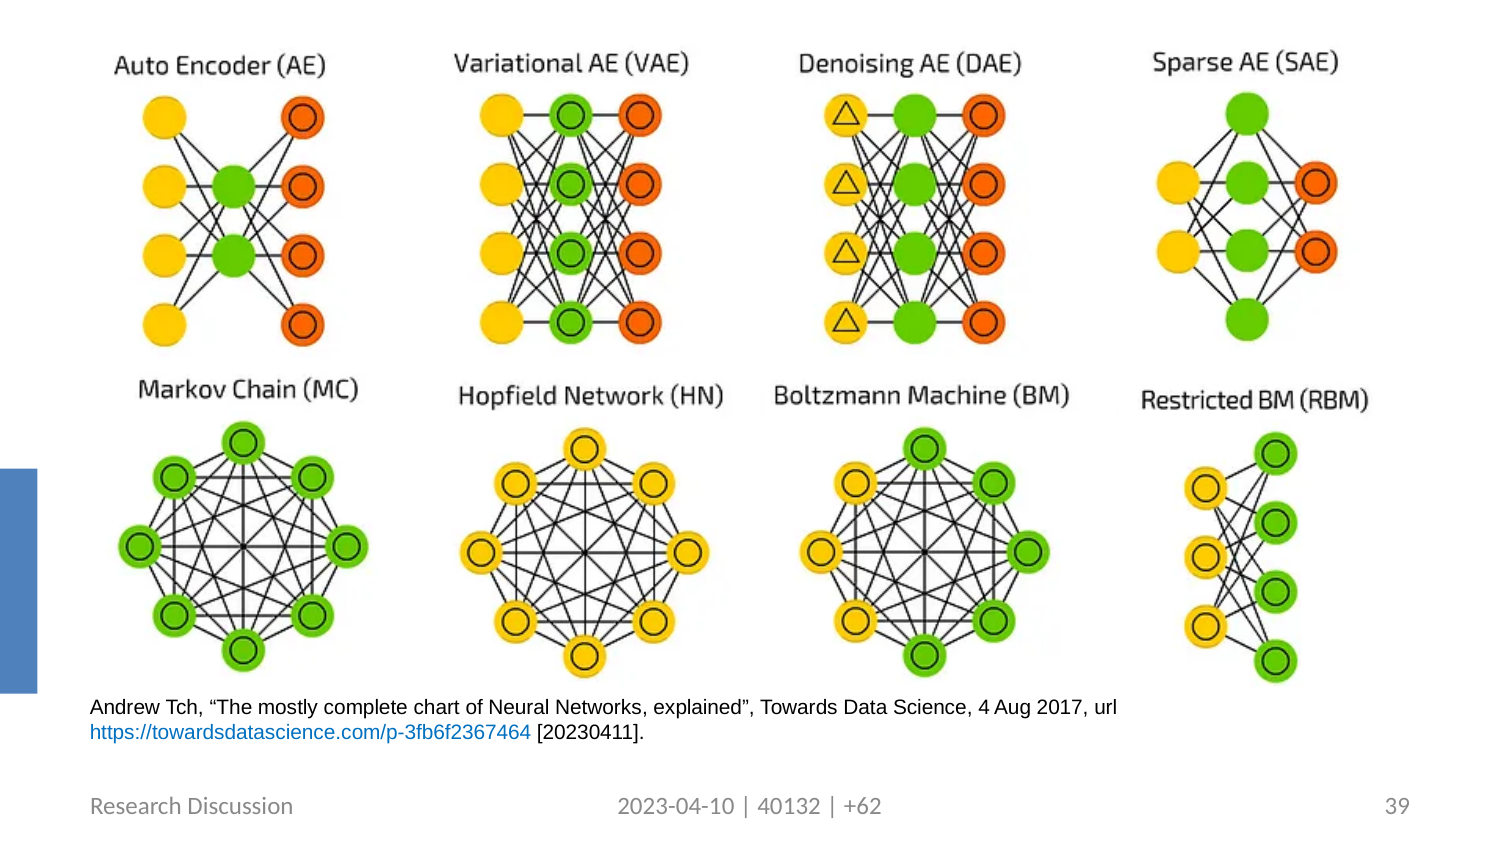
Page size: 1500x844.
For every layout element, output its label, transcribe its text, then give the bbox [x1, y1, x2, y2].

picture [433, 40, 700, 357]
picture [757, 377, 1077, 688]
picture [428, 368, 732, 691]
footer 2023-04-10 | 40132 | +62 [512, 782, 988, 827]
picture [99, 36, 383, 685]
slide_number 39 [1074, 782, 1425, 827]
picture [793, 34, 1032, 357]
slide_number Research Discussion [75, 782, 463, 827]
text_box Andrew Tch, “The mostly complete chart of Neural Networks, explained”, Towards Data Science, 4 Aug 2017, url https://towardsdatascience.com/p-3fb6f2367464 [20230411]. [74, 686, 1425, 752]
picture [1135, 34, 1360, 349]
picture [1107, 377, 1373, 699]
